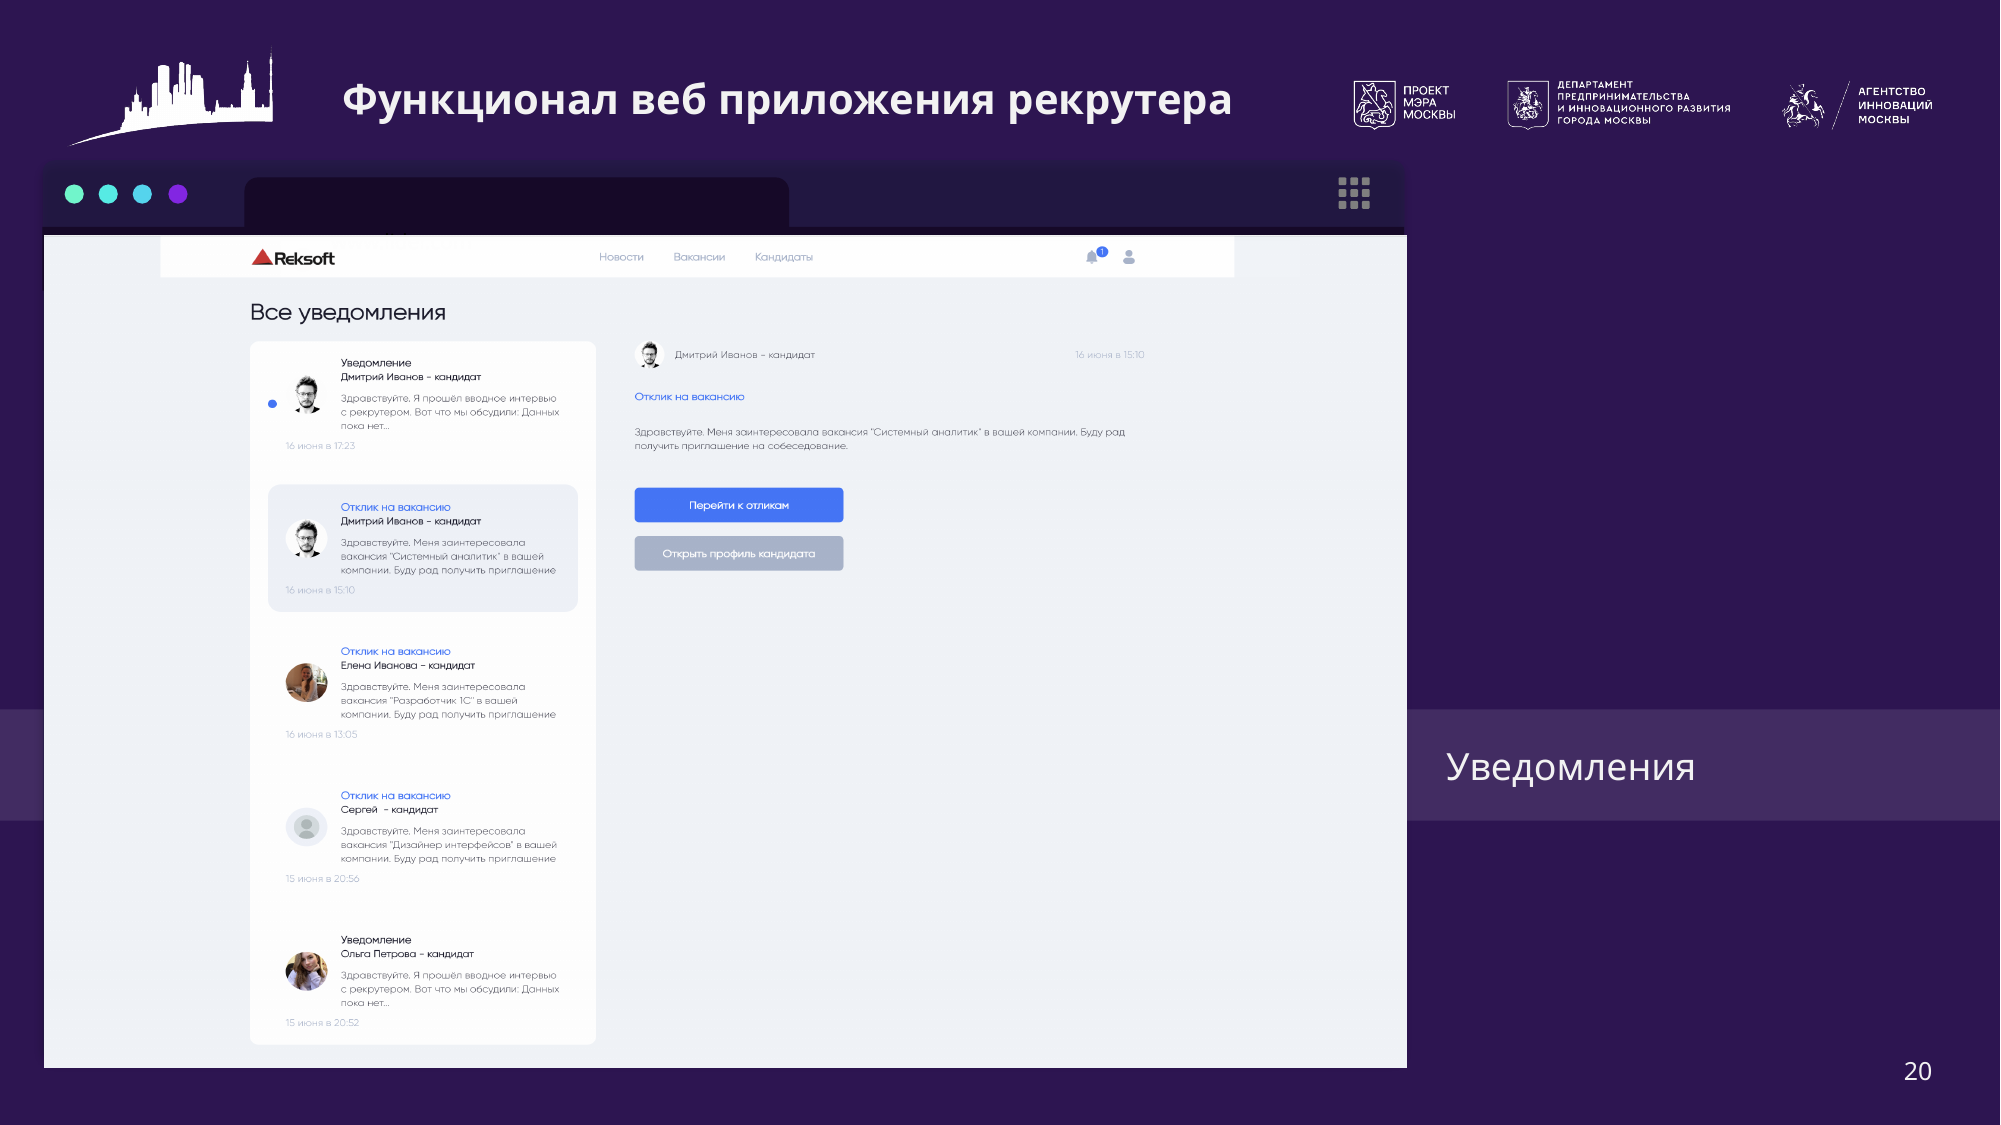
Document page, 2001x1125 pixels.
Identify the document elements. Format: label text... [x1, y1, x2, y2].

list Уведомления [1416, 740, 1964, 1125]
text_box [42, 159, 1405, 234]
picture [66, 43, 273, 147]
title Функционал веб приложения рекрутера [327, 69, 1945, 131]
picture [43, 235, 1407, 1068]
